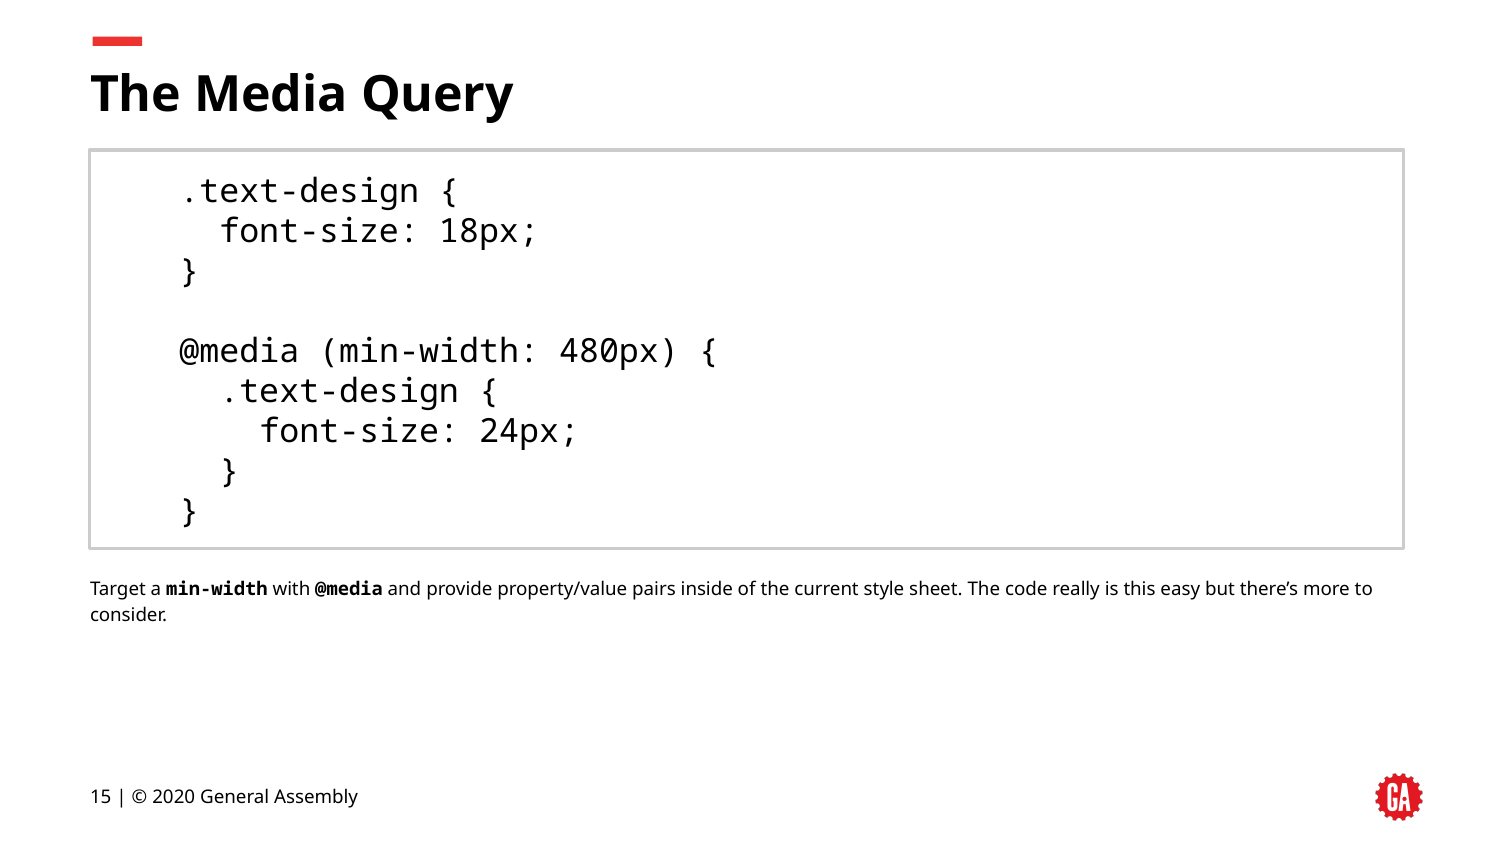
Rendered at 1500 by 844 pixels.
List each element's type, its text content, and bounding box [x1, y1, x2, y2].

title The Media Query [75, 46, 1473, 140]
slide_number 15 | © 2020 General Assembly [75, 764, 465, 830]
list Target a min-width with @media and provide property/value pairs inside of the current style sheet. The code really is this easy but there’s more to consider. [75, 558, 1424, 765]
text_box .text-design { font-size: 18px; } @media (min-width: 480px) { .text-design { font-size: 24px; } } [89, 150, 1404, 549]
picture [1373, 771, 1425, 823]
